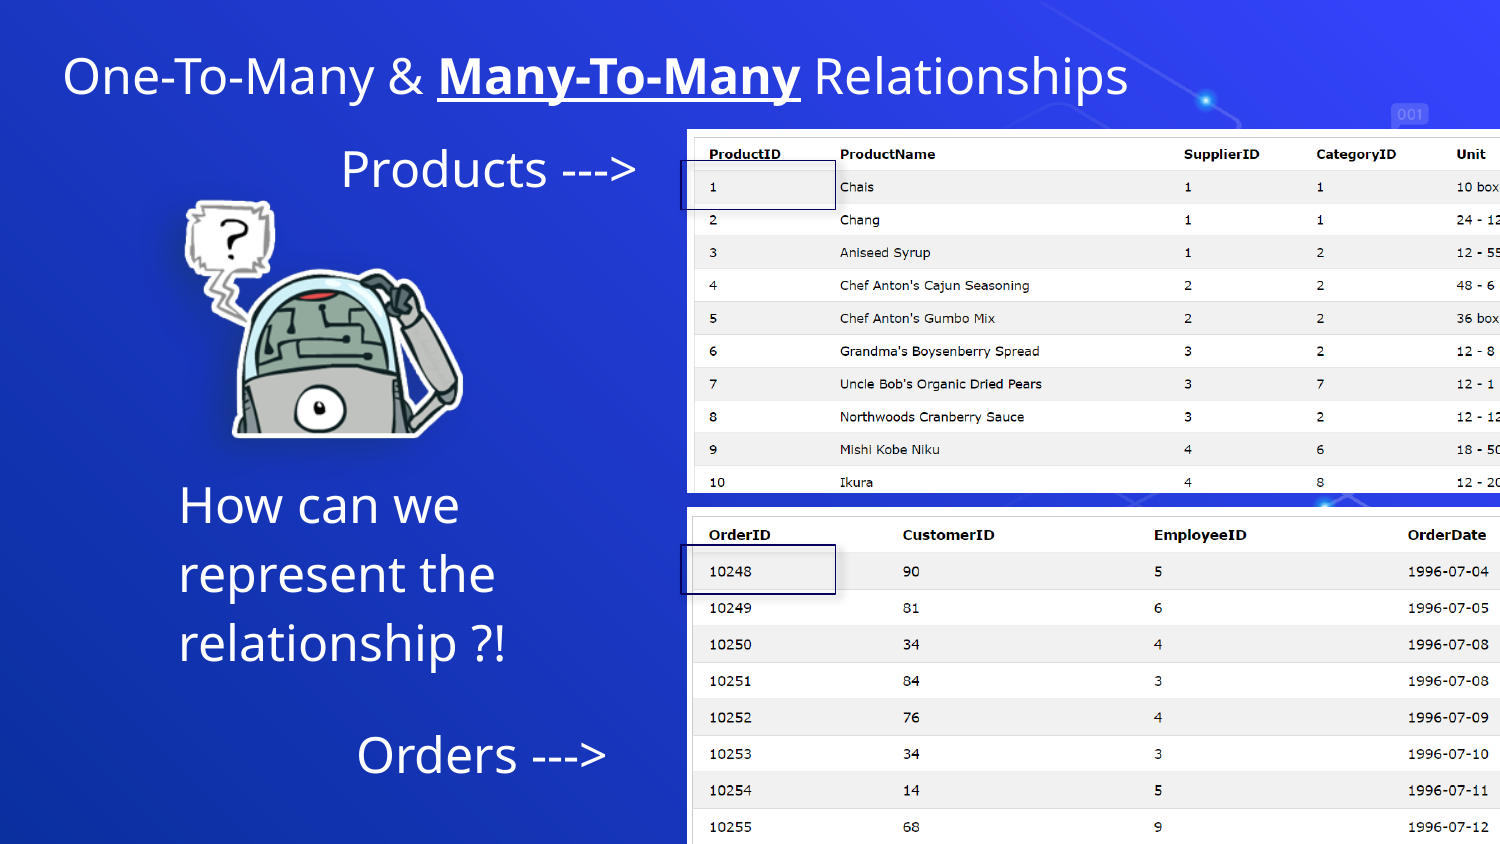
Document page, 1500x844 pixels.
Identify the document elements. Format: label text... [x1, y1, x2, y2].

text_box Orders ---> [356, 714, 681, 808]
text_box How can we represent the relationship ?! [178, 464, 655, 558]
picture [0, 0, 1500, 844]
text_box Products ---> [340, 128, 671, 222]
list One-To-Many & Many-To-Many Relationships [62, 35, 1417, 129]
